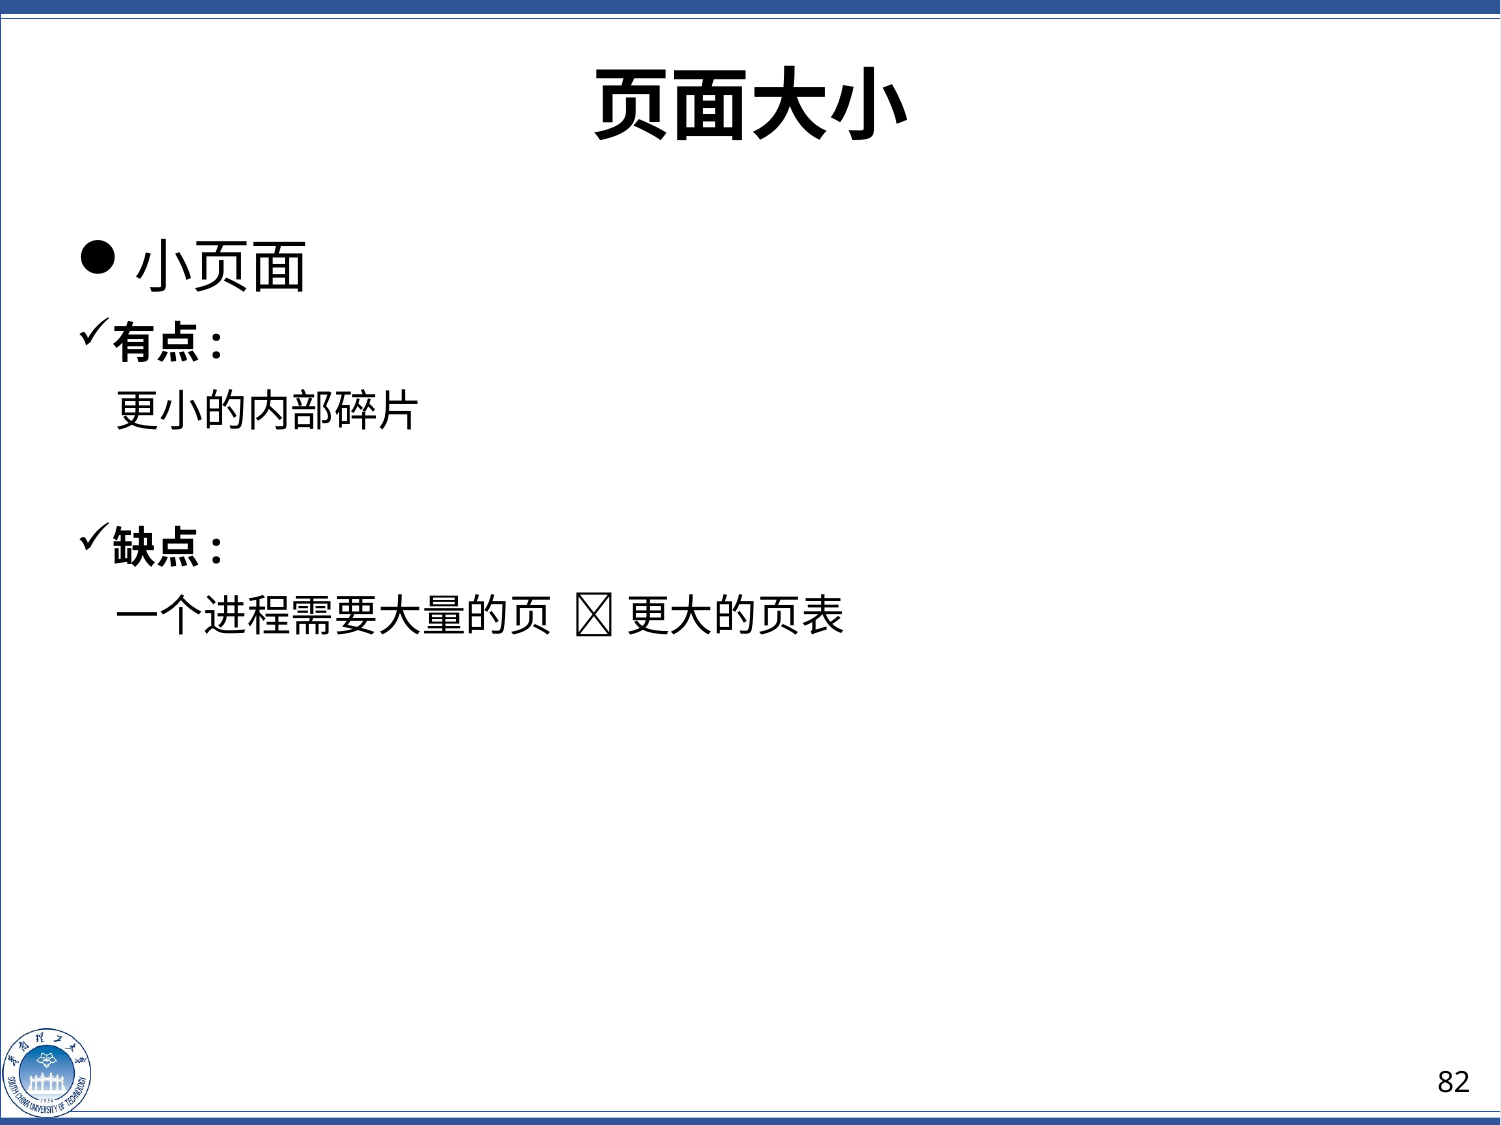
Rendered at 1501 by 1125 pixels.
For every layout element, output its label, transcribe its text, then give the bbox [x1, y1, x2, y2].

list 小页面 有点: 更小的内部碎片 缺点: 一个进程需要大量的页  更大的页表 [61, 221, 1440, 1000]
picture [2, 1028, 91, 1117]
text_box 82 [1416, 1056, 1486, 1123]
title 页面大小 [103, 20, 1398, 196]
